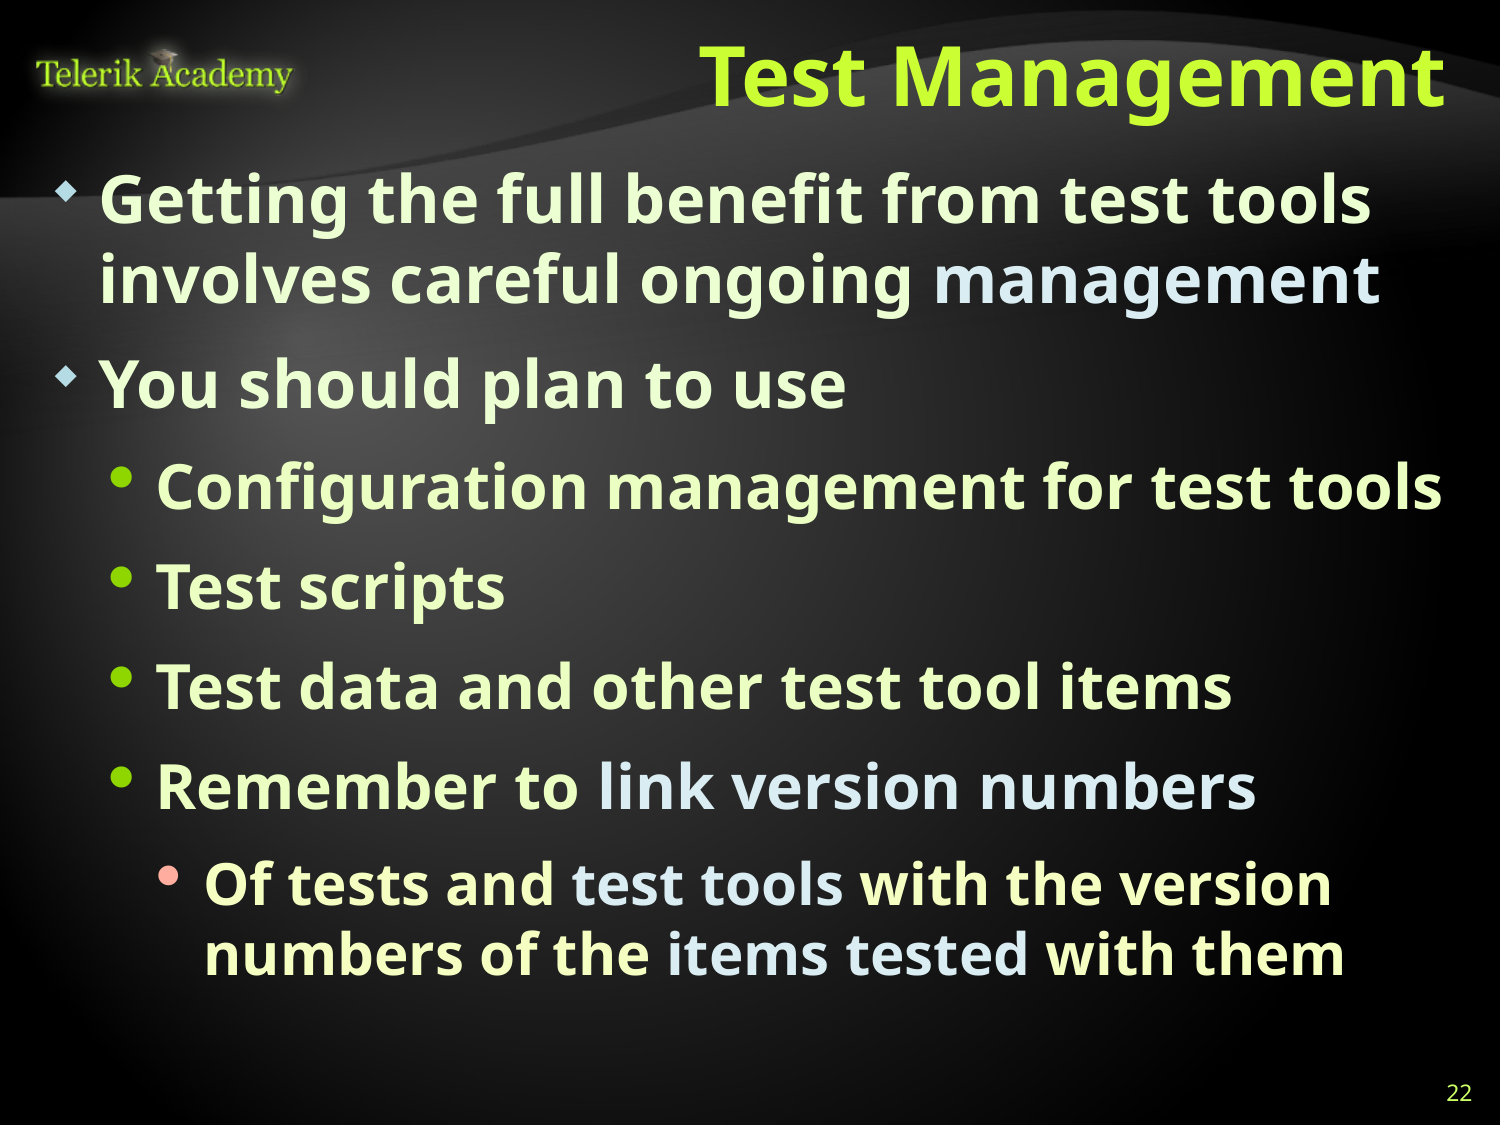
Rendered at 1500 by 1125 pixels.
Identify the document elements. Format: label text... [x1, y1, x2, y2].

slide_number 22 [1412, 1074, 1488, 1113]
picture [0, 0, 1500, 1125]
list Getting the full benefit from test tools involves careful ongoing management You should plan to use Configuration management for test tools Test scripts Test data and other test tool items Remember to link version numbers Of tests and test tools with the version numbers of the items tested with them [37, 149, 1463, 1100]
title Test Management [300, 12, 1463, 149]
